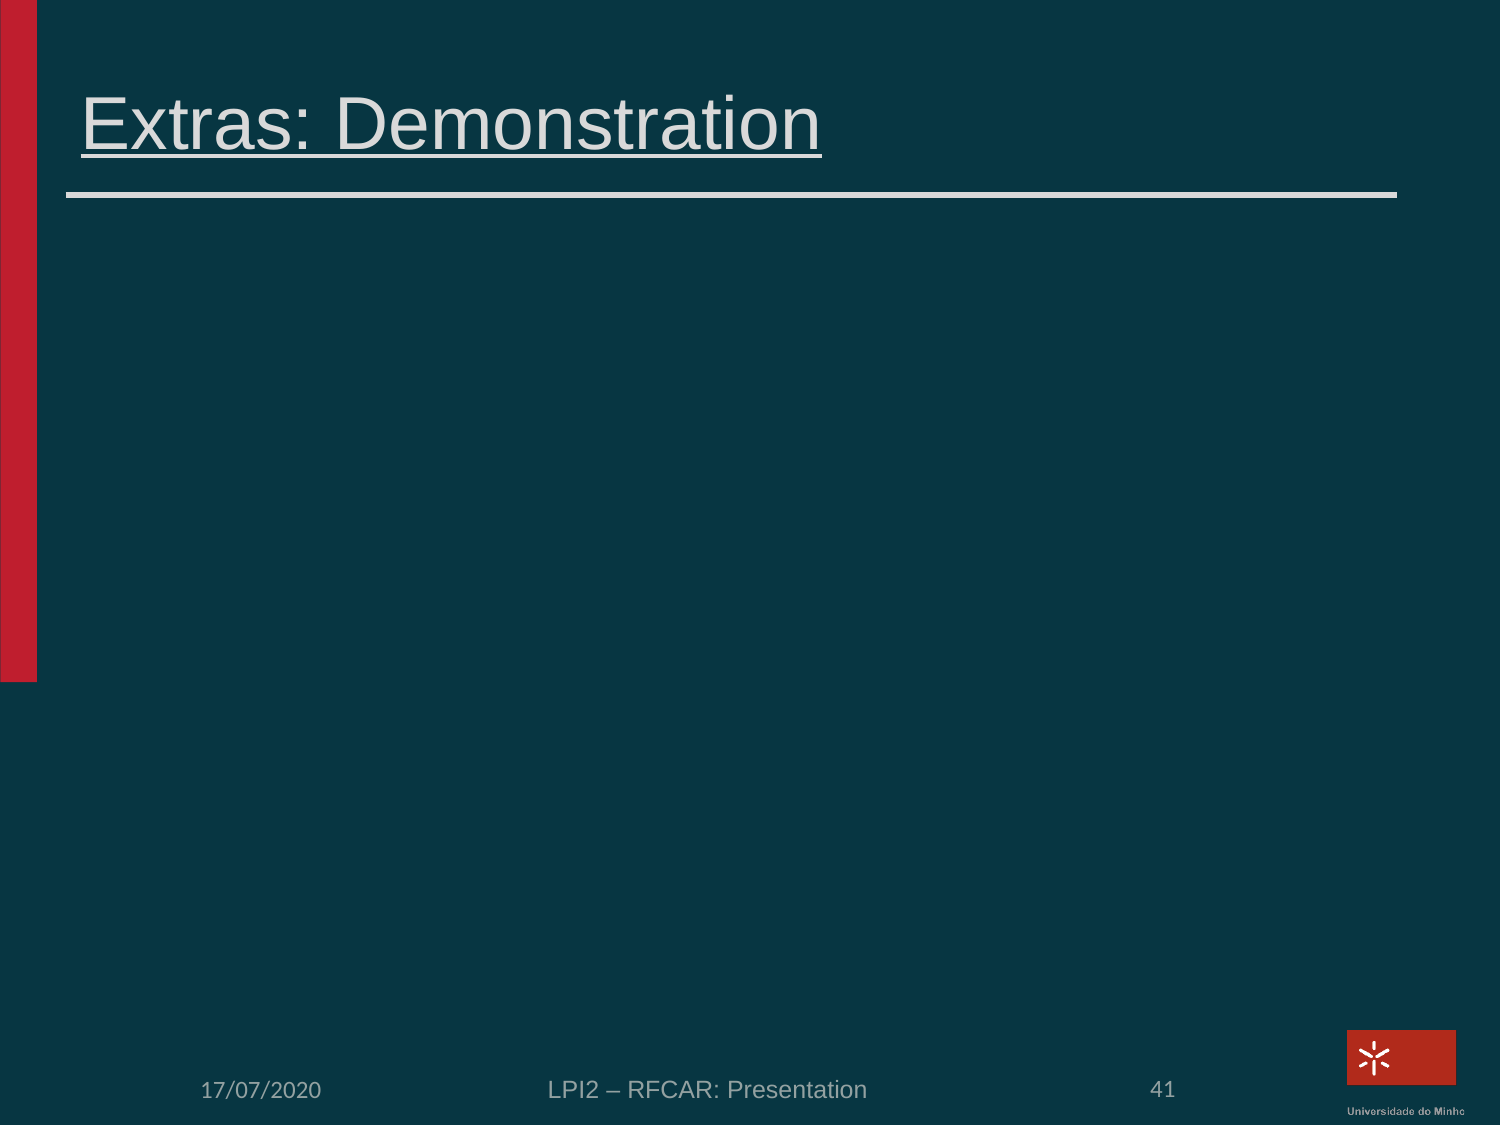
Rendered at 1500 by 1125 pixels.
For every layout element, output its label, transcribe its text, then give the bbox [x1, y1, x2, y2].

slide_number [168, 1058, 353, 1119]
picture [1347, 1030, 1465, 1115]
slide_number 40 [1113, 1057, 1213, 1118]
title Extras: Demonstration [65, 16, 1465, 235]
footer LPI2 – RFCAR: Presentation [353, 1058, 1063, 1119]
